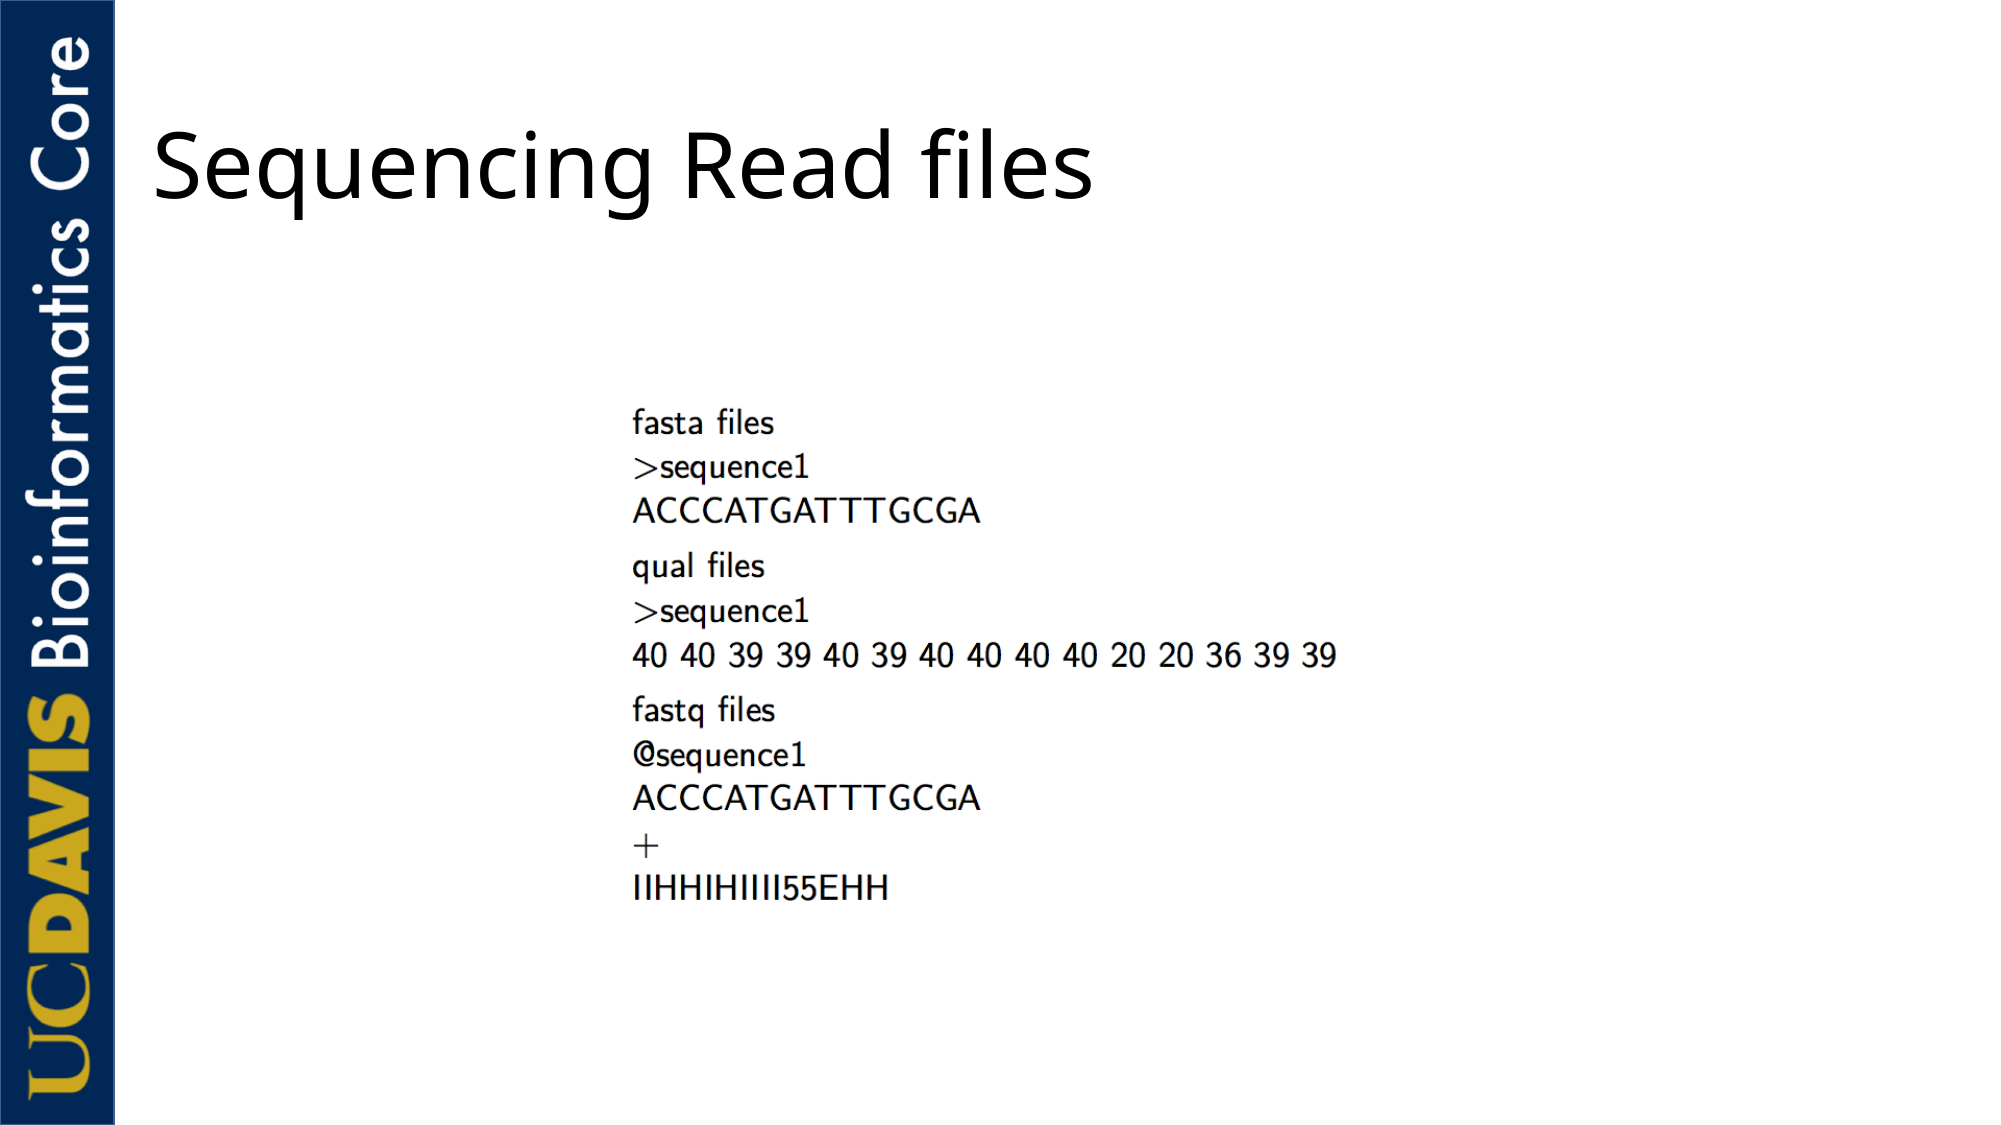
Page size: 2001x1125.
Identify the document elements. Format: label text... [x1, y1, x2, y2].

title Sequencing Read files [137, 59, 1863, 278]
picture [8, 0, 112, 1121]
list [630, 387, 1370, 926]
